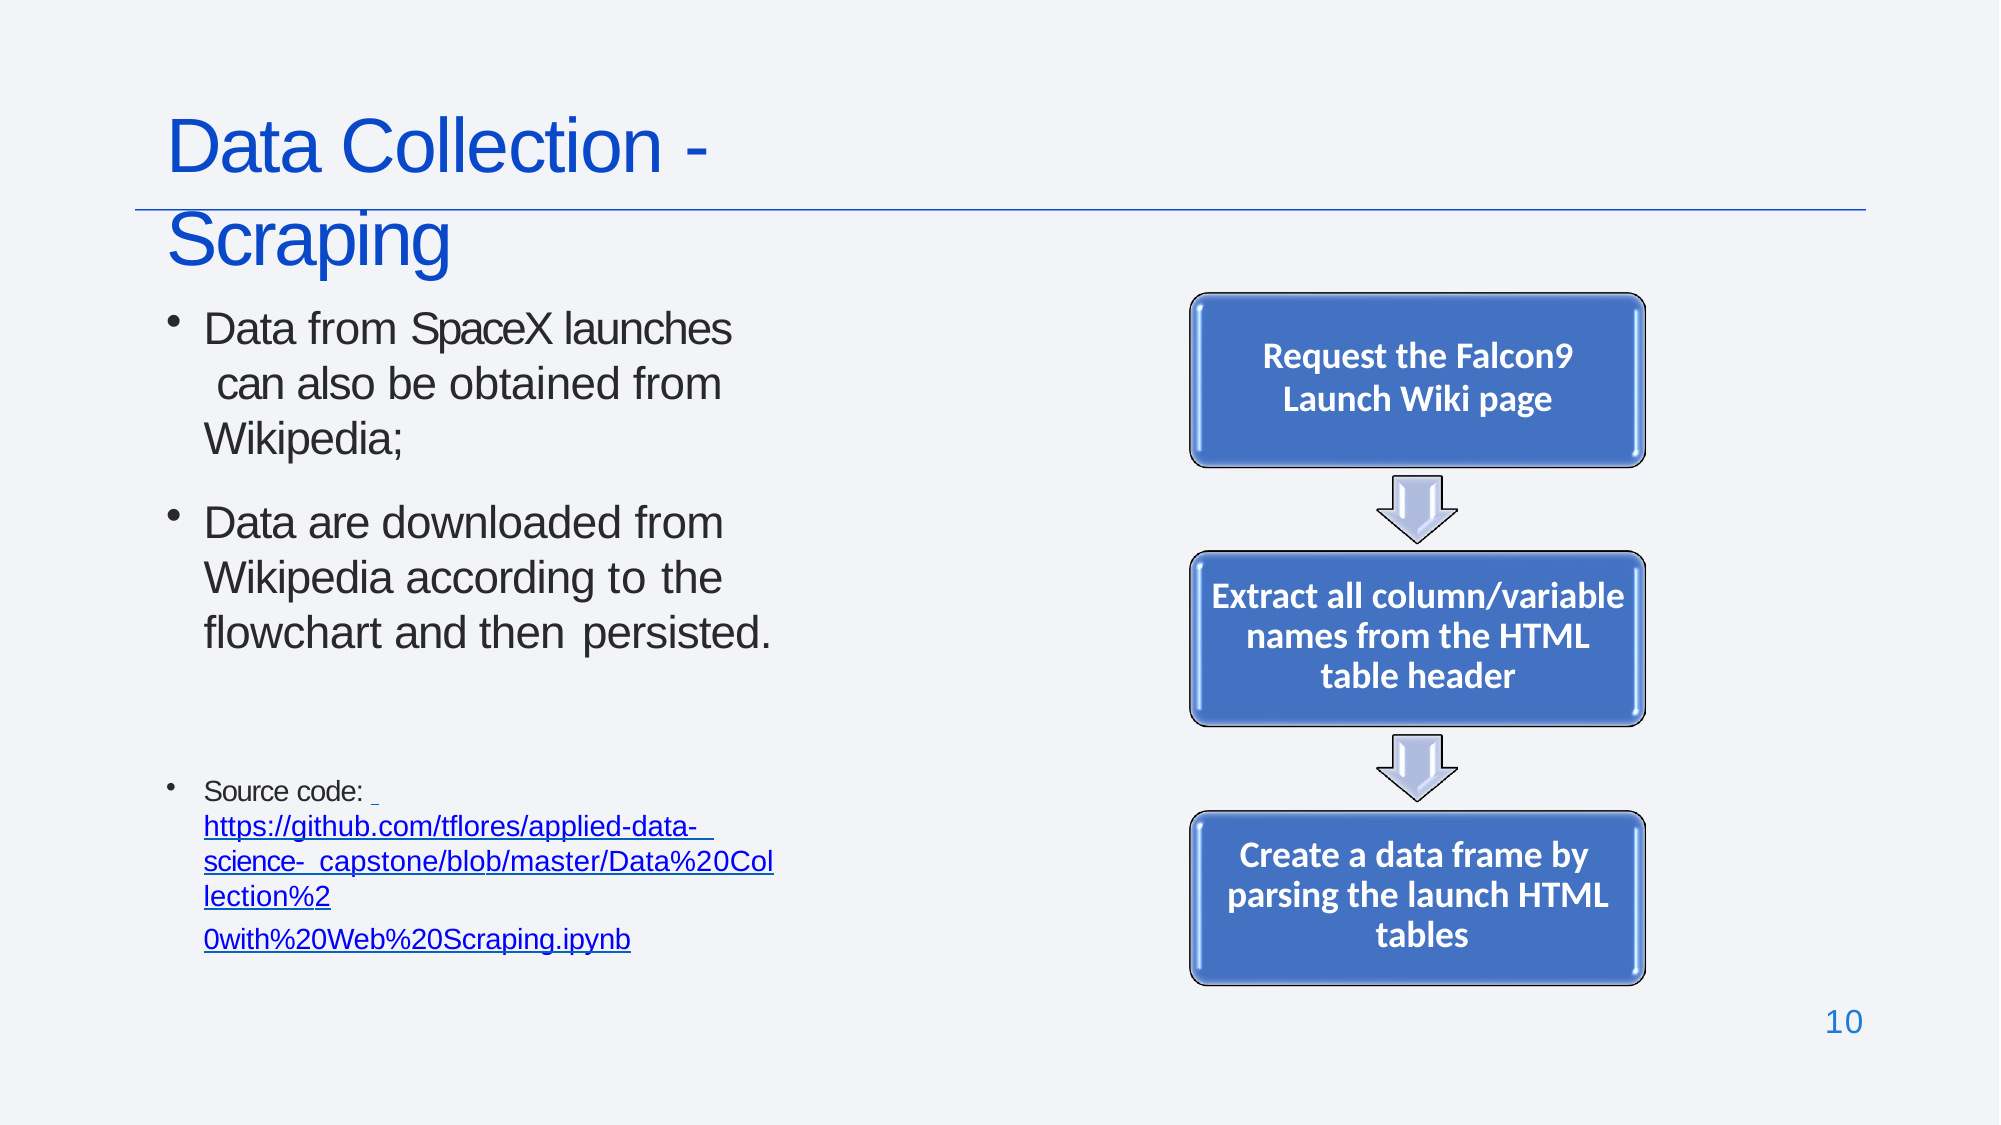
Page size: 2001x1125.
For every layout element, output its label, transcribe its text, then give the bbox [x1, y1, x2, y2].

picture [0, 0, 2000, 1125]
text_box 10 [1818, 1001, 1872, 1040]
text_box Request the Falcon9 Launch Wiki page [1258, 330, 1578, 419]
text_box Source code: https://github.com/tflores/applied-data- science- capstone/blob/master/Data%20Collection%2 0with%20Web%20Scraping.ipynb [164, 770, 777, 956]
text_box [1187, 733, 1647, 987]
text_box Data from SpaceX launches can also be obtained from Wikipedia; Data are downloaded from Wikipedia according to the flowchart and then persisted. [164, 296, 774, 658]
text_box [1187, 474, 1647, 728]
title Data Collection - Scraping [164, 93, 1027, 284]
text_box [1188, 291, 1647, 469]
